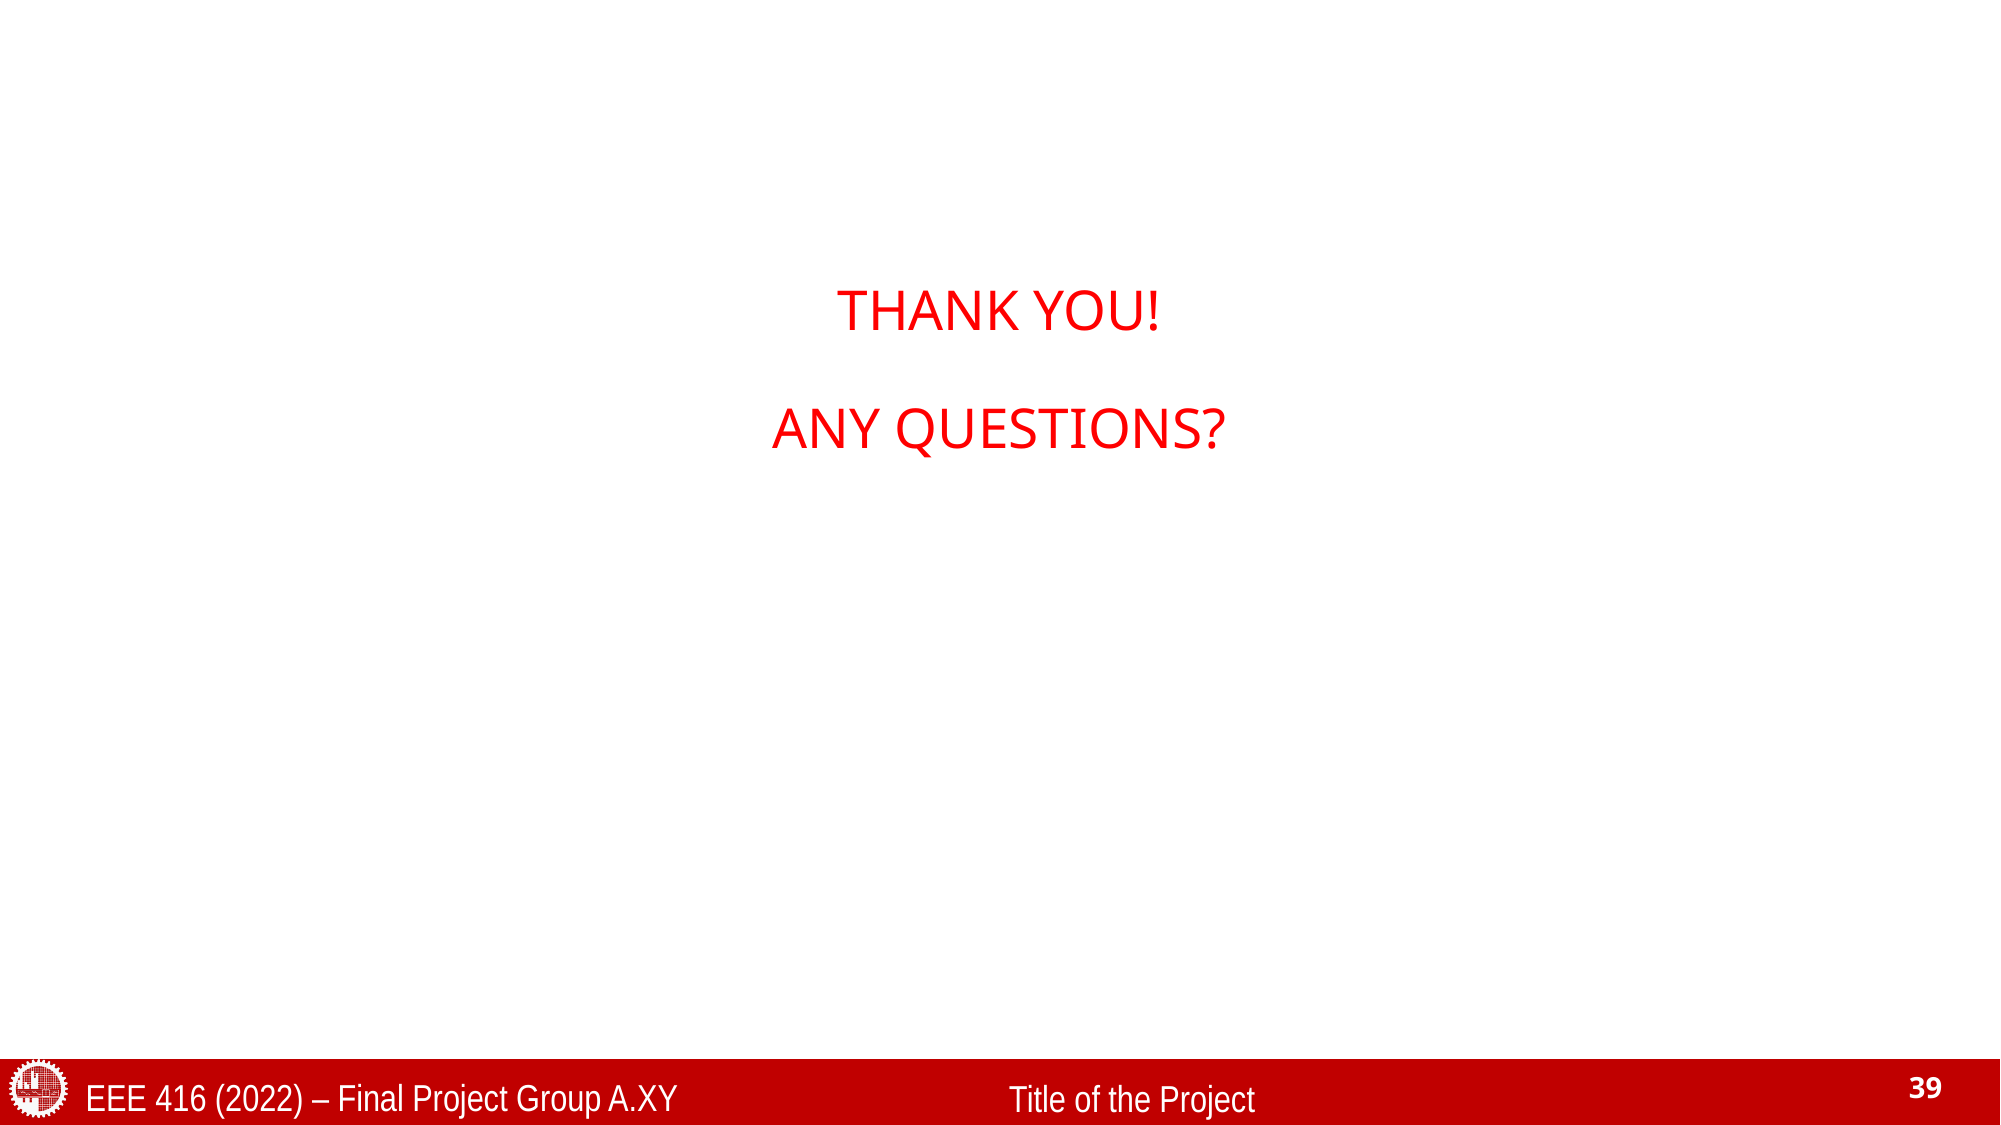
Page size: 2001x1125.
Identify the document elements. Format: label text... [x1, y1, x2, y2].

slide_number 39 [1871, 1066, 1958, 1118]
slide_number EEE 416 (2022) – Final Project Group A.XY [70, 1066, 722, 1125]
footer Title of the Project [721, 1067, 1543, 1125]
title THANK YOU! ANY QUESTIONS? [174, 274, 1825, 469]
picture [8, 1059, 71, 1118]
